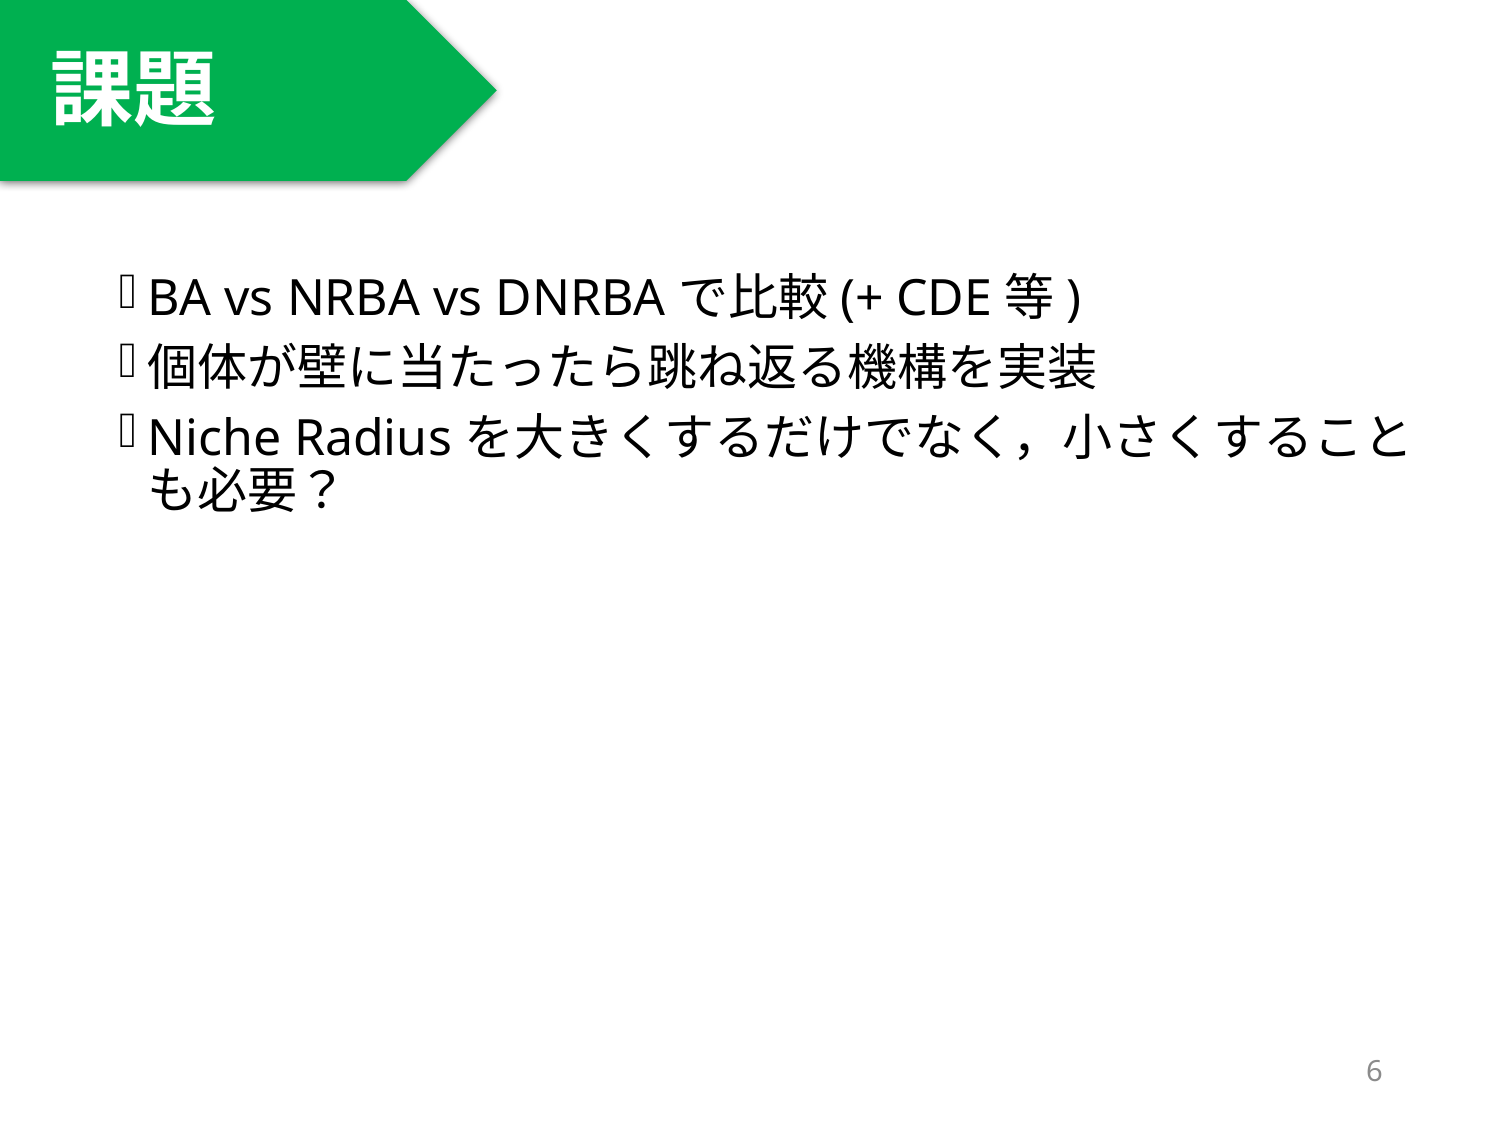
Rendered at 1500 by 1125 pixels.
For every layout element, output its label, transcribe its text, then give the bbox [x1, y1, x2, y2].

list BA vs NRBA vs DNRBAで比較(+ CDE等) 個体が壁に当たったら跳ね返る機構を実装 Niche Radiusを大きくするだけでなく，小さくすることも必要？ [103, 265, 1450, 1014]
text_box 課題 [35, 1, 1010, 183]
slide_number 6 [1060, 1042, 1398, 1103]
